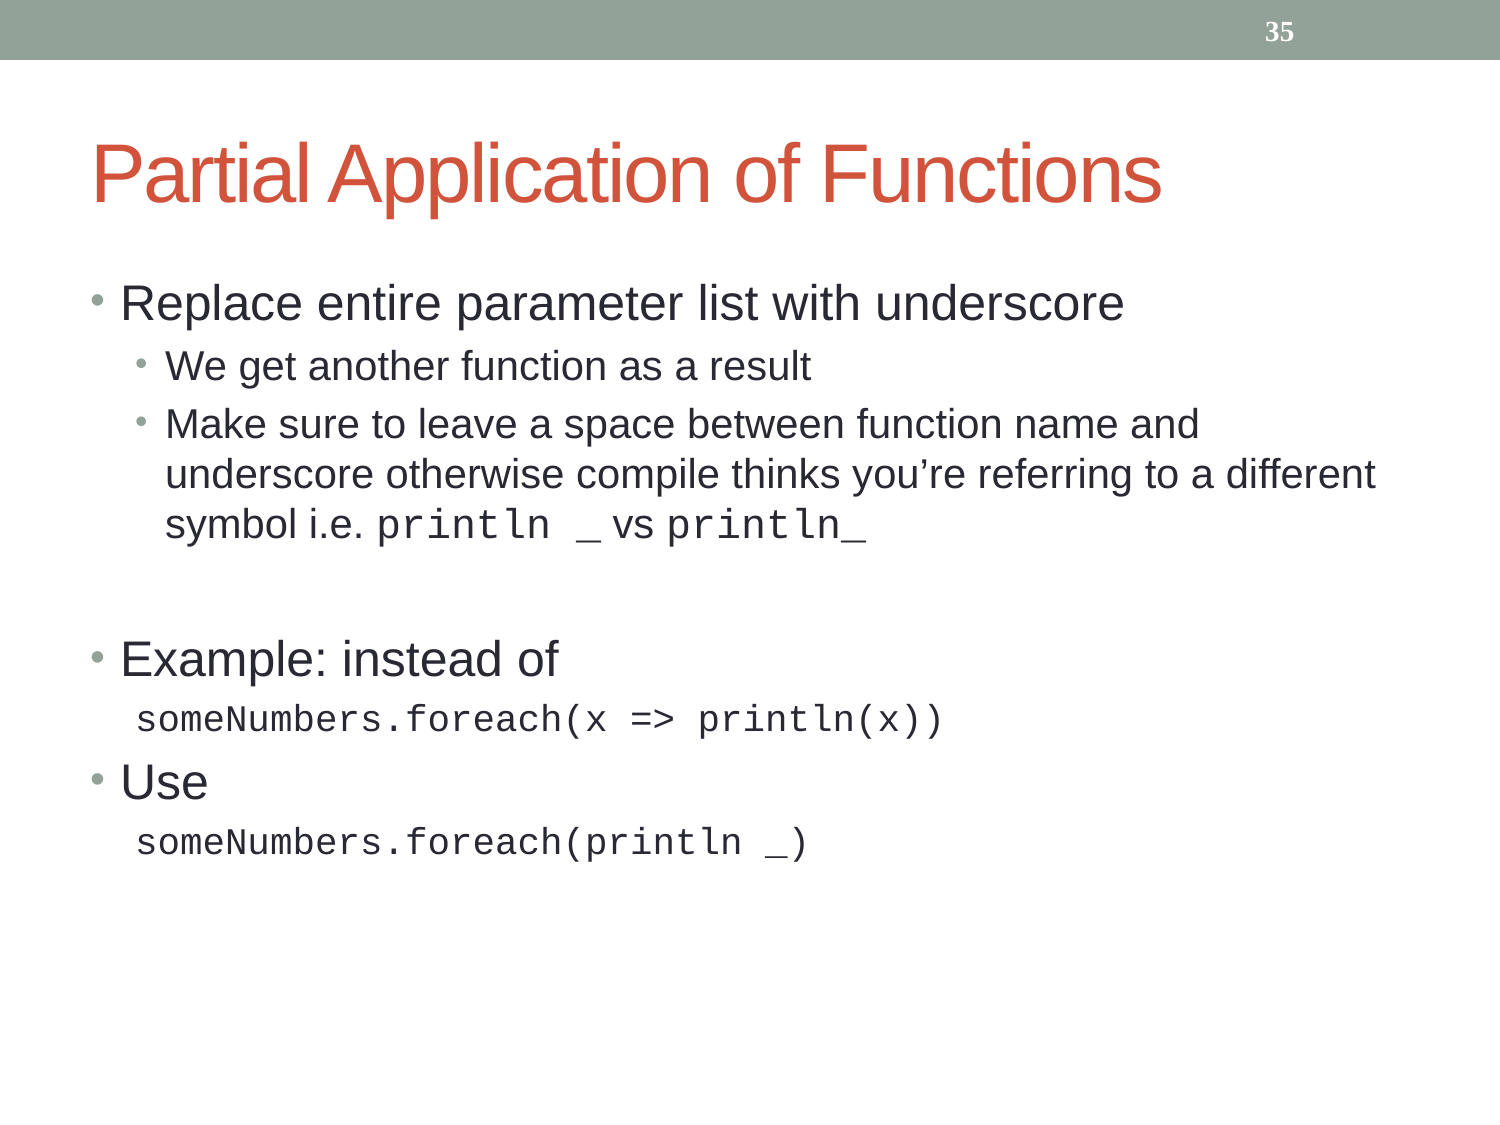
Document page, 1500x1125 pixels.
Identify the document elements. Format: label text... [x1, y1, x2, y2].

slide_number 35 [1250, 3, 1425, 57]
title Partial Application of Functions [75, 87, 1425, 250]
list Replace entire parameter list with underscore We get another function as a result Make sure to leave a space between function name and underscore otherwise compile thinks you’re referring to a different symbol i.e. println _ vs println_ Example: instead of someNumbers.foreach(x => println(x)) Use someNumbers.foreach(println _) [75, 262, 1425, 1063]
